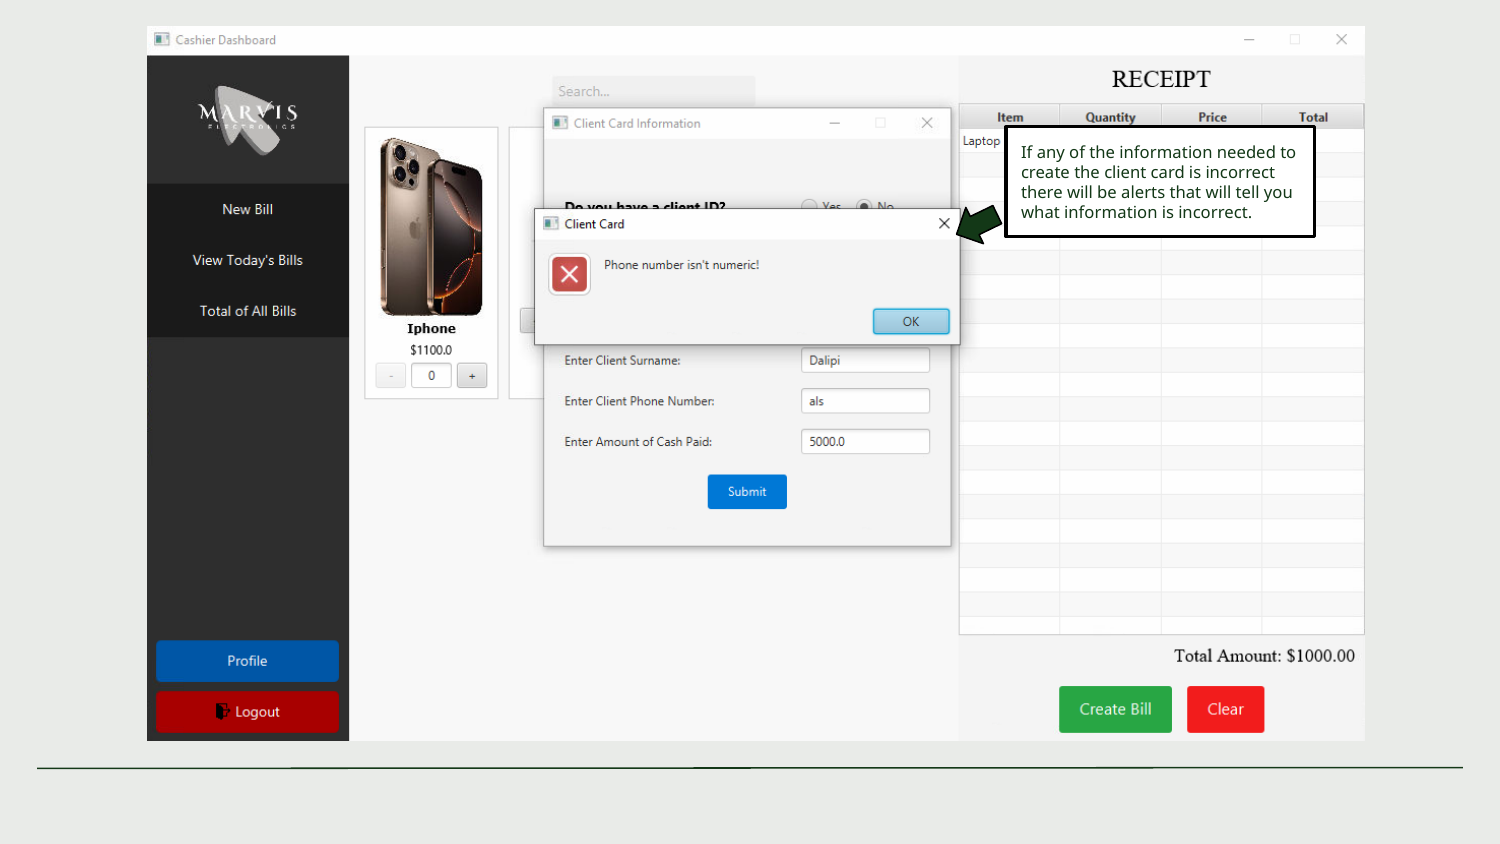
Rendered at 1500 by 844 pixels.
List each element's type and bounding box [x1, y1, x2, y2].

picture [147, 26, 1365, 741]
